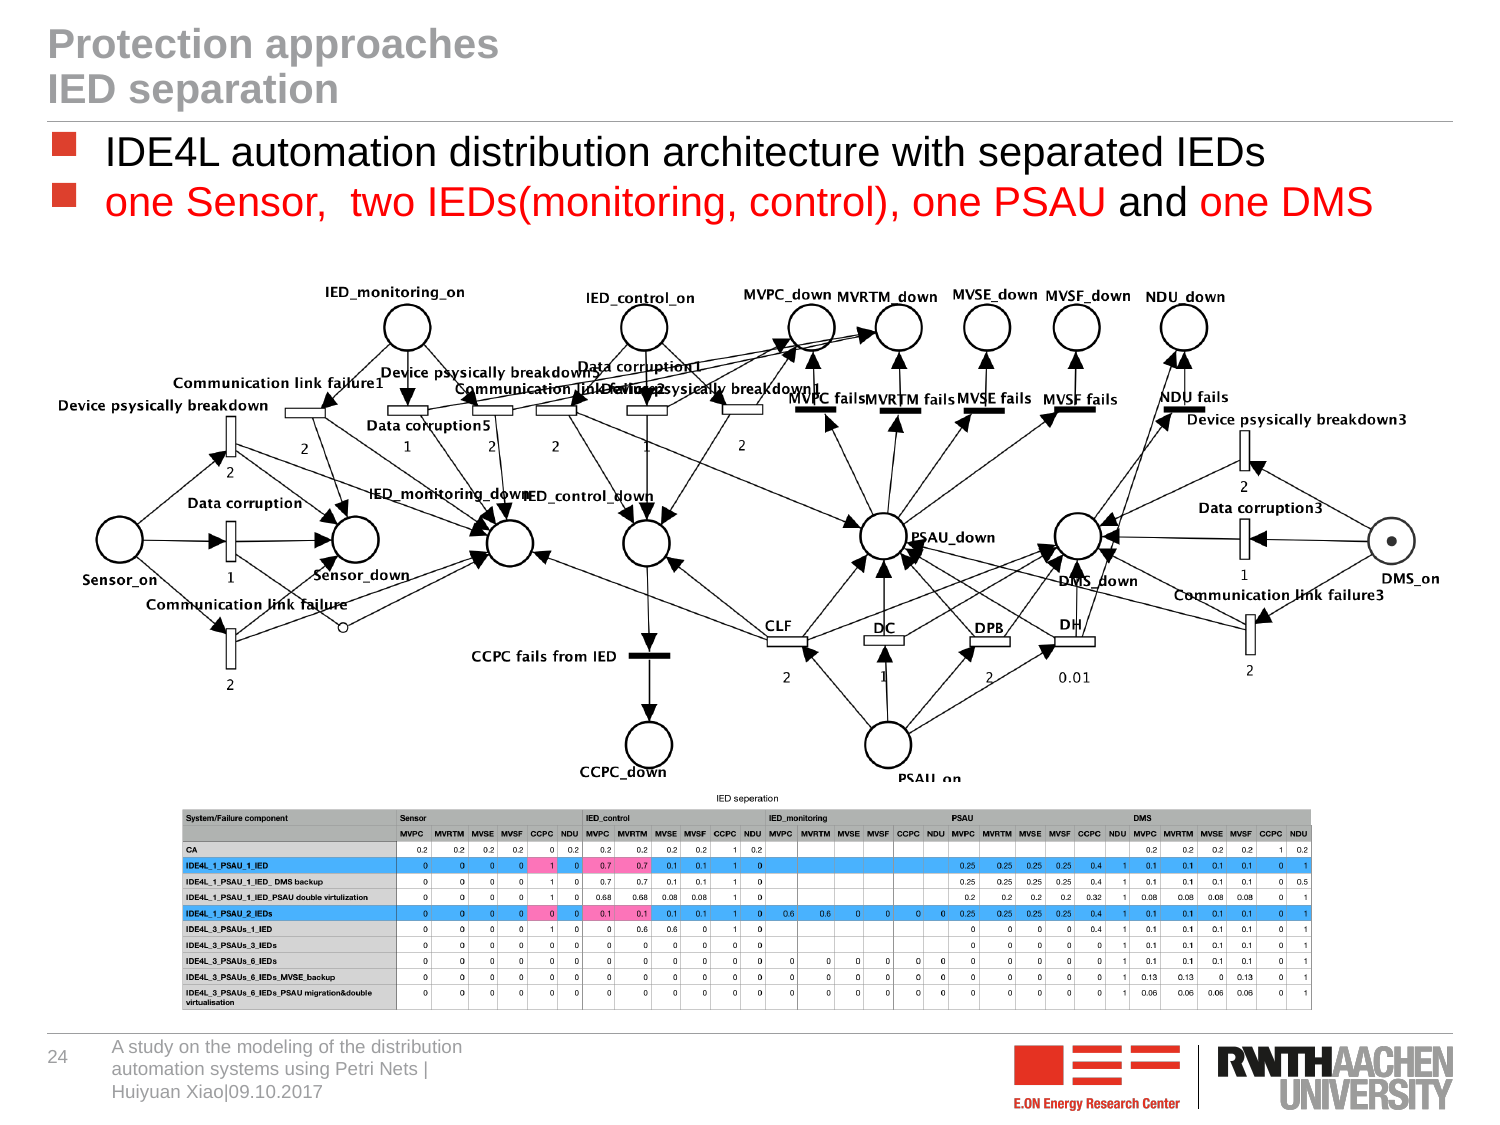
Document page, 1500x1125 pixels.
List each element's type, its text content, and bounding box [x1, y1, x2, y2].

list IDE4L automation distribution architecture with separated IEDs one Sensor, two IEDs(monitoring, control), one PSAU and one DMS [48, 125, 1420, 247]
picture [49, 271, 1461, 1023]
title Protection approaches IED separation [47, 23, 1453, 113]
picture [1013, 1045, 1180, 1112]
picture [1218, 1046, 1453, 1111]
